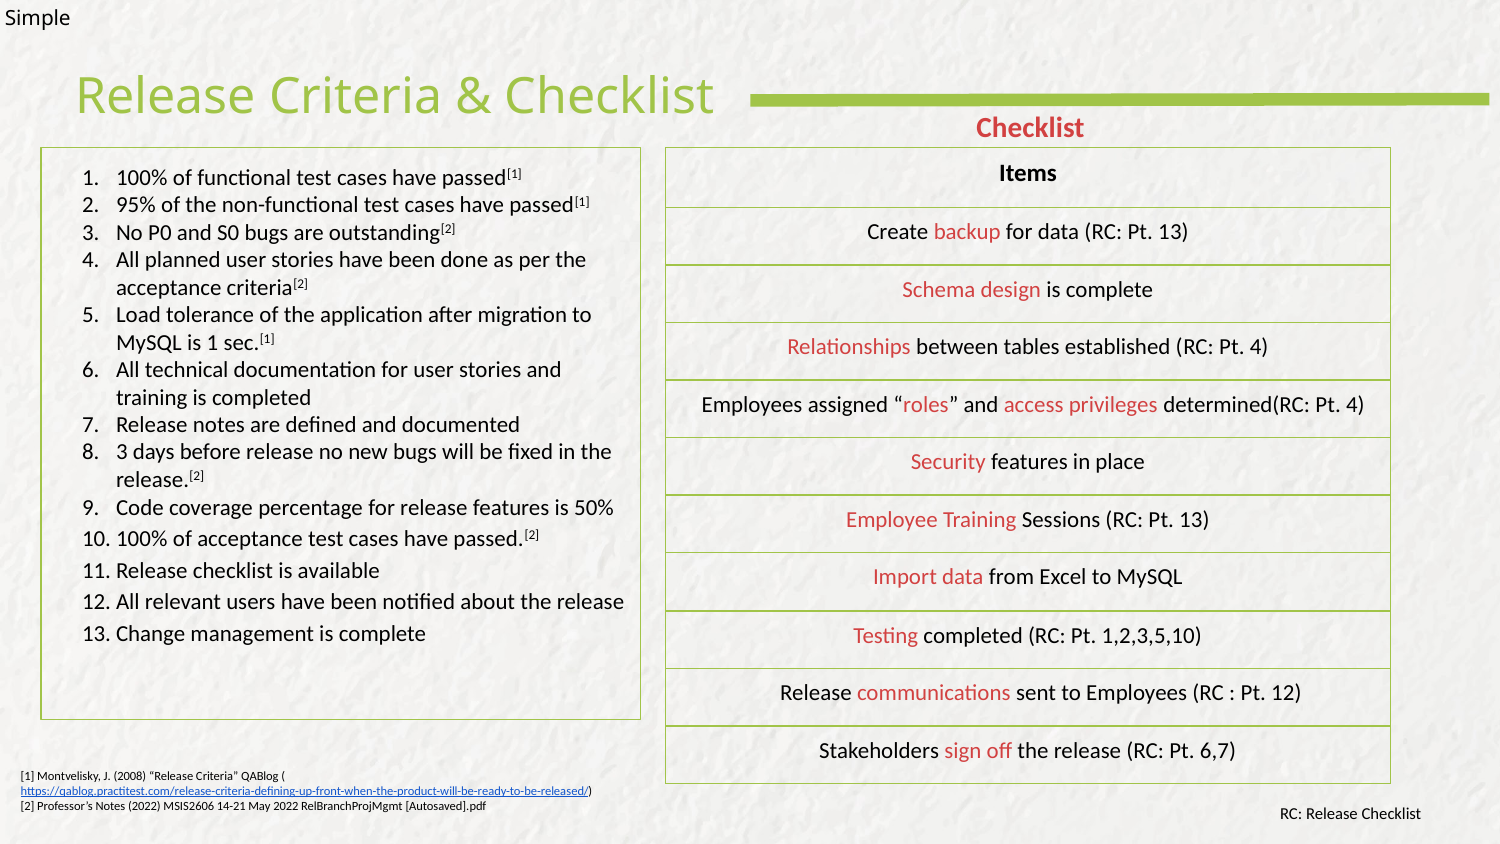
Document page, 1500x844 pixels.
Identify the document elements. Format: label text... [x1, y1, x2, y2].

text_box RC: Release Checklist [1224, 793, 1477, 834]
table_cell Stakeholders sign off the release (RC: Pt. 6,7) [666, 727, 1390, 783]
table_cell Testing completed (RC: Pt. 1,2,3,5,10) [666, 612, 1390, 668]
table_cell Create backup for data (RC: Pt. 13) [666, 208, 1390, 264]
table_cell Employee Training Sessions (RC: Pt. 13) [666, 496, 1390, 552]
text_box [1] Montvelisky, J. (2008) “Release Criteria” QABlog (https://qablog.practitest.com/release-criteria-defining-up-front-when-the-product-will-be-ready-to-be-released/) [2] Professor’s Notes (2022) MSIS2606 14-21 May 2022 RelBranchProjMgmt [Autosaved].pdf [5, 752, 646, 843]
picture [0, 0, 1500, 844]
table_cell Employees assigned “roles” and access privileges determined(RC: Pt. 4) [666, 381, 1390, 437]
table_header Items [666, 148, 1390, 207]
table_cell Schema design is complete [666, 266, 1390, 322]
table_cell Release communications sent to Employees (RC : Pt. 12) [666, 669, 1390, 725]
title Release Criteria & Checklist [60, 38, 947, 139]
table_cell Import data from Excel to MySQL [666, 553, 1390, 610]
text_box Checklist [796, 93, 1265, 97]
table_cell Relationships between tables established (RC: Pt. 4) [666, 323, 1390, 379]
text_box Checklist [796, 110, 1265, 147]
text_box Simple [0, 0, 136, 42]
text_box 100% of functional test cases have passed[1] 95% of the non-functional test cases have passed[1] No P0 and S0 bugs are outstanding[2] All planned user stories have been done as per the acceptance criteria[2] Load tolerance of the application after migration to MySQL is 1 sec.[1] All technical documentation for user stories and training is completed Release notes are defined and documented 3 days before release no new bugs will be fixed in the release.[2] Code coverage percentage for release features is 50% 100% of acceptance test cases have passed.[2] Release checklist is available All relevant users have been notified about the release Change management is complete [41, 147, 641, 720]
table_cell Security features in place [666, 438, 1390, 494]
